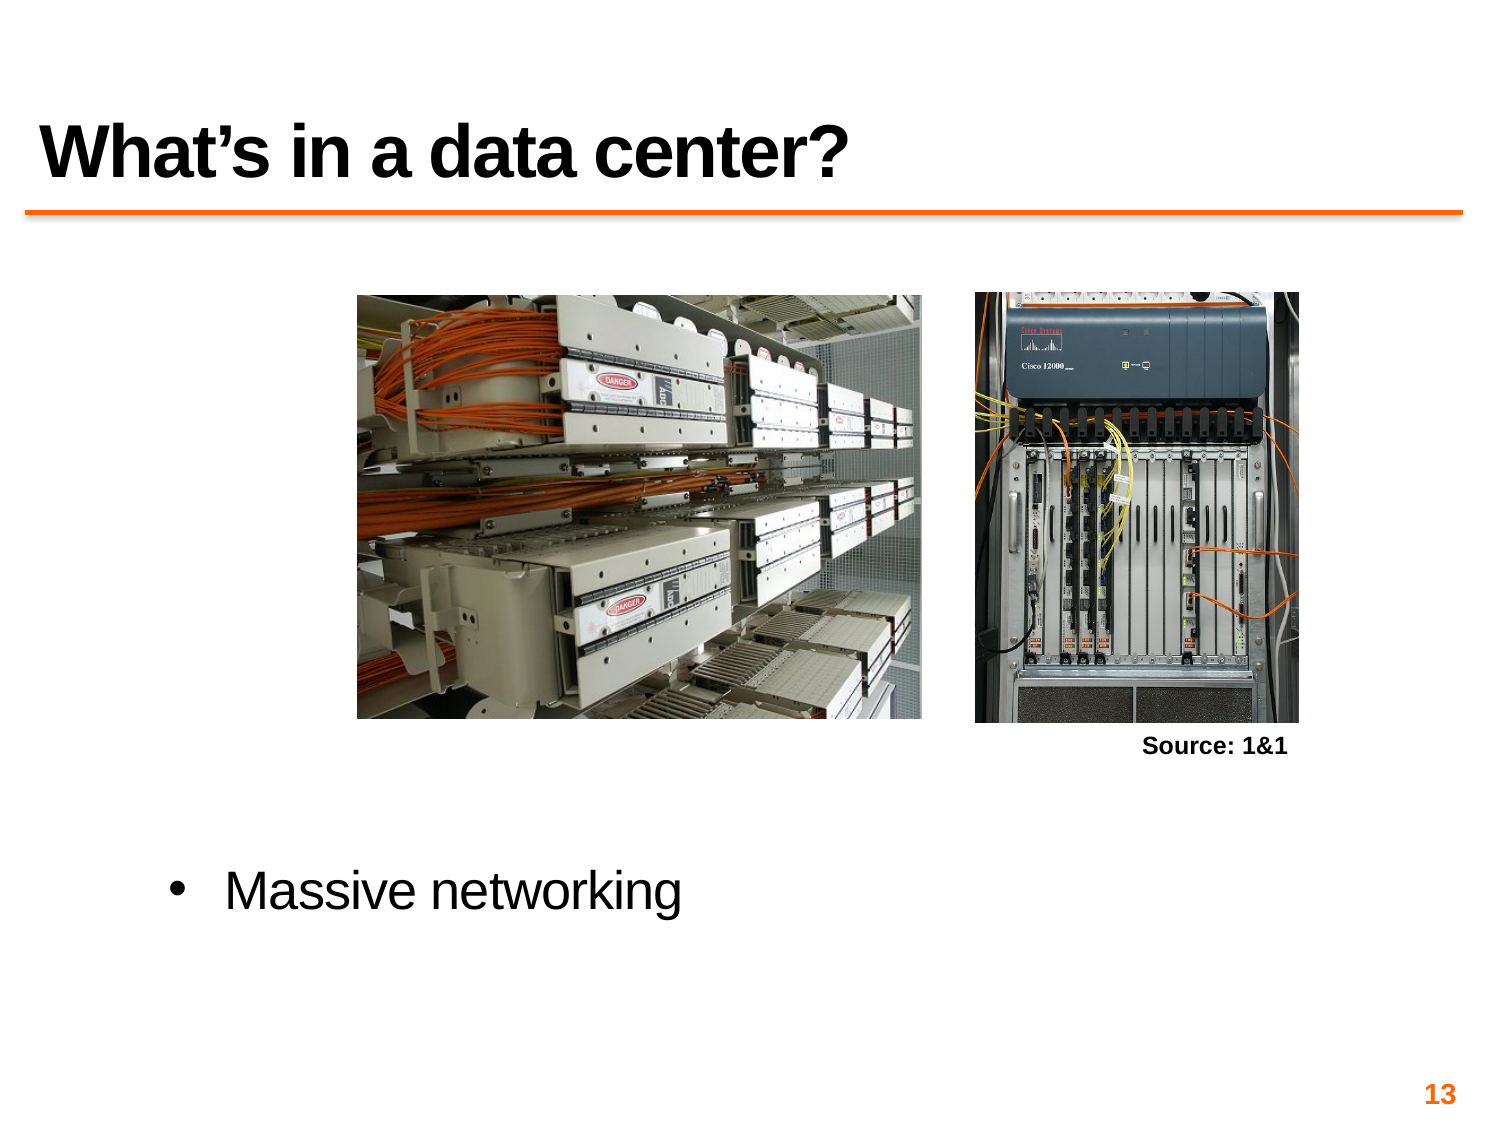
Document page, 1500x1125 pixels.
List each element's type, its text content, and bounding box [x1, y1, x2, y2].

slide_number 13 [1112, 1074, 1463, 1110]
list Massive networking [162, 862, 1438, 1016]
picture [975, 291, 1299, 723]
text_box Source: 1&1 [1127, 721, 1304, 767]
title What’s in a data center? [24, 24, 1463, 201]
picture [357, 295, 923, 719]
